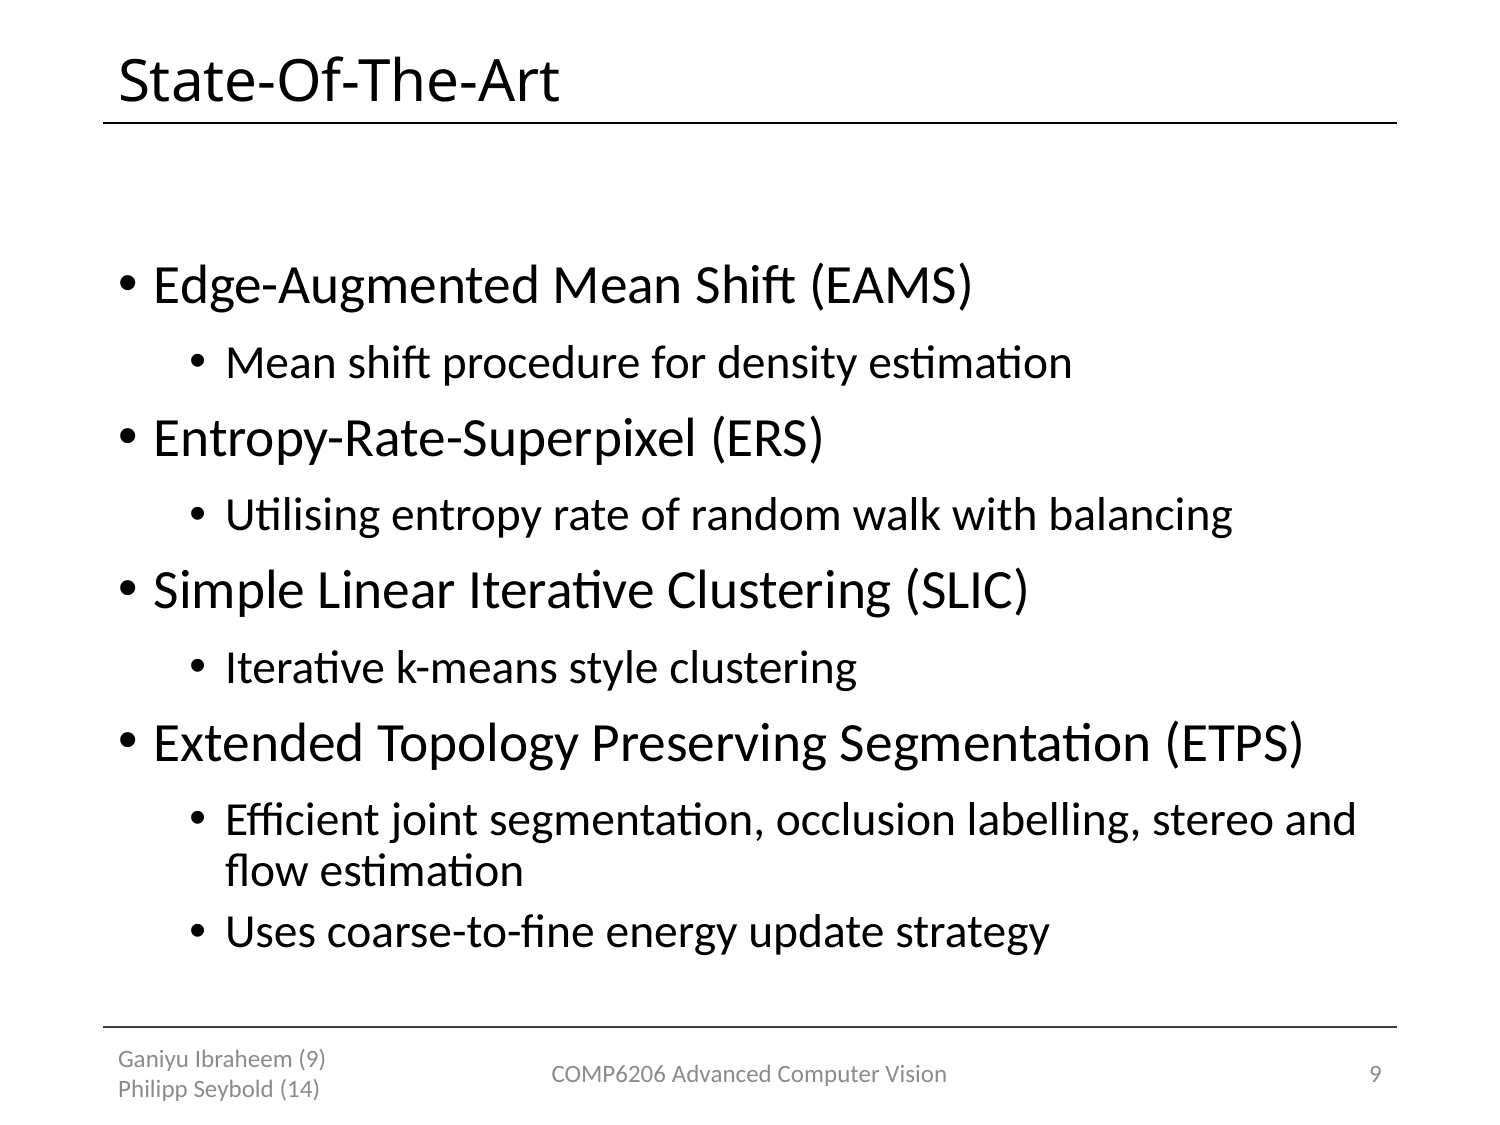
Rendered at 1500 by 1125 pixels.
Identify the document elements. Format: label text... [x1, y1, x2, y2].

title State-Of-The-Art [103, 41, 1397, 124]
list Edge-Augmented Mean Shift (EAMS) Mean shift procedure for density estimation Entropy-Rate-Superpixel (ERS) Utilising entropy rate of random walk with balancing Simple Linear Iterative Clustering (SLIC) Iterative k-means style clustering Extended Topology Preserving Segmentation (ETPS) Efficient joint segmentation, occlusion labelling, stereo and flow estimation Uses coarse-to-fine energy update strategy [103, 248, 1397, 972]
slide_number 9 [1059, 1042, 1397, 1103]
footer COMP6206 Advanced Computer Vision [496, 1042, 1004, 1103]
slide_number Ganiyu Ibraheem (9) Philipp Seybold (14) [103, 1042, 358, 1103]
